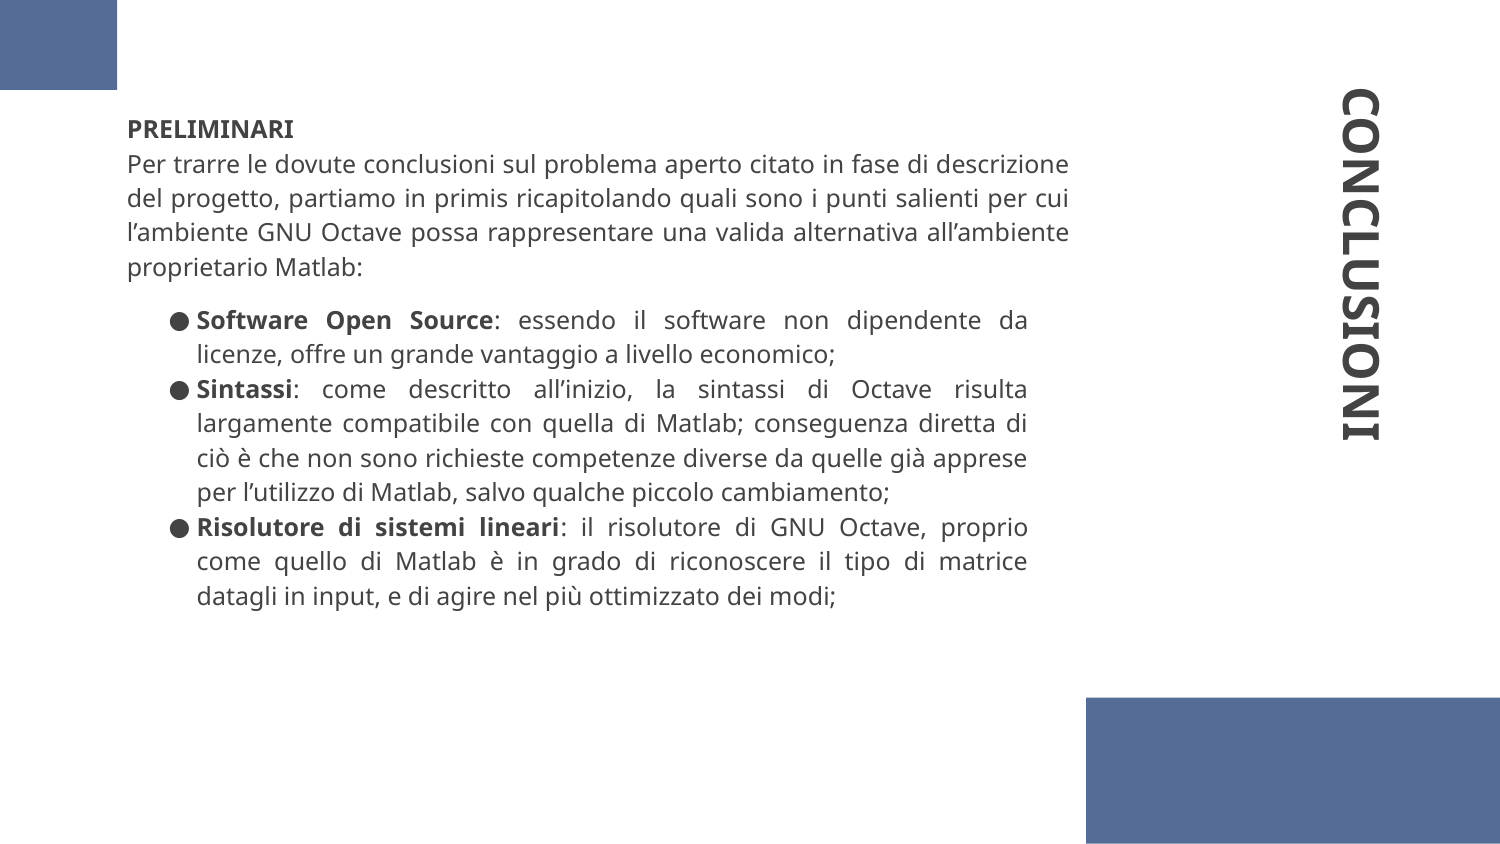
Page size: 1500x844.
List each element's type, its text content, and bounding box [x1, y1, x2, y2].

text_box PRELIMINARI Per trarre le dovute conclusioni sul problema aperto citato in fase di descrizione del progetto, partiamo in primis ricapitolando quali sono i punti salienti per cui l’ambiente GNU Octave possa rappresentare una valida alternativa all’ambiente proprietario Matlab: [111, 94, 1086, 301]
text_box [1086, 697, 1500, 844]
text_box Software Open Source: essendo il software non dipendente da licenze, offre un grande vantaggio a livello economico; Sintassi: come descritto all’inizio, la sintassi di Octave risulta largamente compatibile con quella di Matlab; conseguenza diretta di ciò è che non sono richieste competenze diverse da quelle già apprese per l’utilizzo di Matlab, salvo qualche piccolo cambiamento; Risolutore di sistemi lineari: il risolutore di GNU Octave, proprio come quello di Matlab è in grado di riconoscere il tipo di matrice datagli in input, e di agire nel più ottimizzato dei modi; [153, 292, 1045, 652]
title CONCLUSIONI [1328, 71, 1409, 643]
text_box [0, 0, 118, 90]
